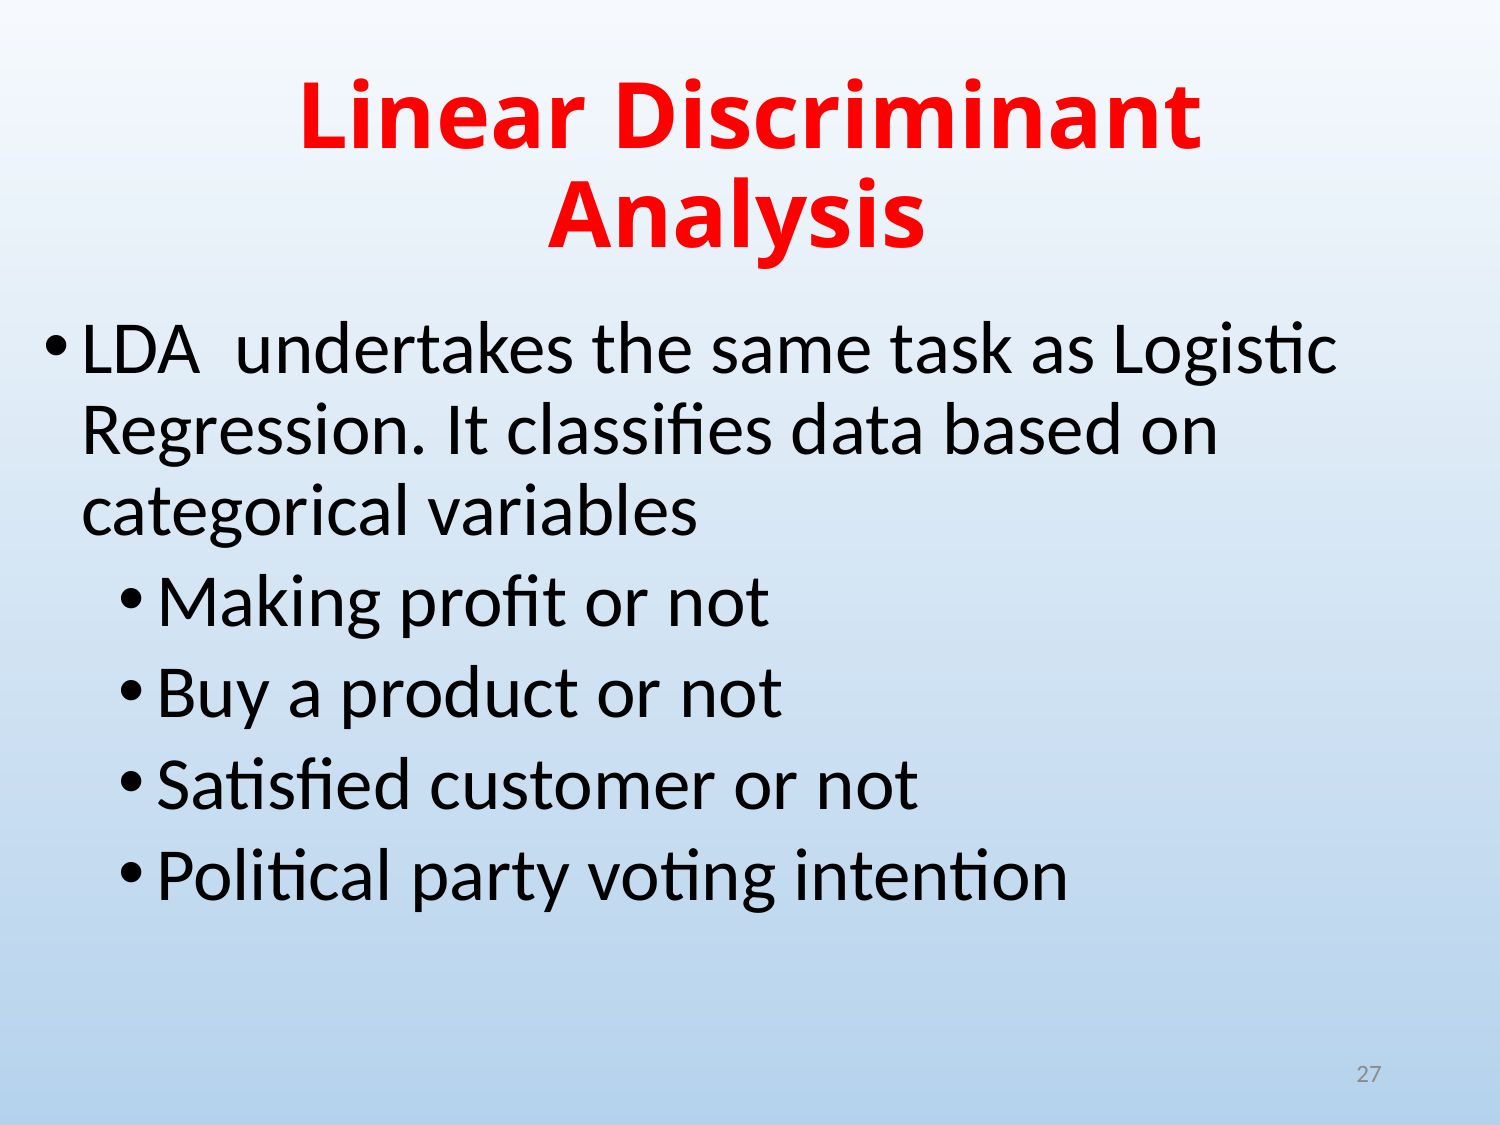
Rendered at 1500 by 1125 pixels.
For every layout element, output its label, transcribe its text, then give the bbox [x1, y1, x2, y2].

title Linear Discriminant Analysis [103, 59, 1397, 278]
slide_number 27 [1059, 1042, 1397, 1103]
list LDA undertakes the same task as Logistic Regression. It classifies data based on categorical variables Making profit or not Buy a product or not Satisfied customer or not Political party voting intention [28, 301, 1475, 1015]
